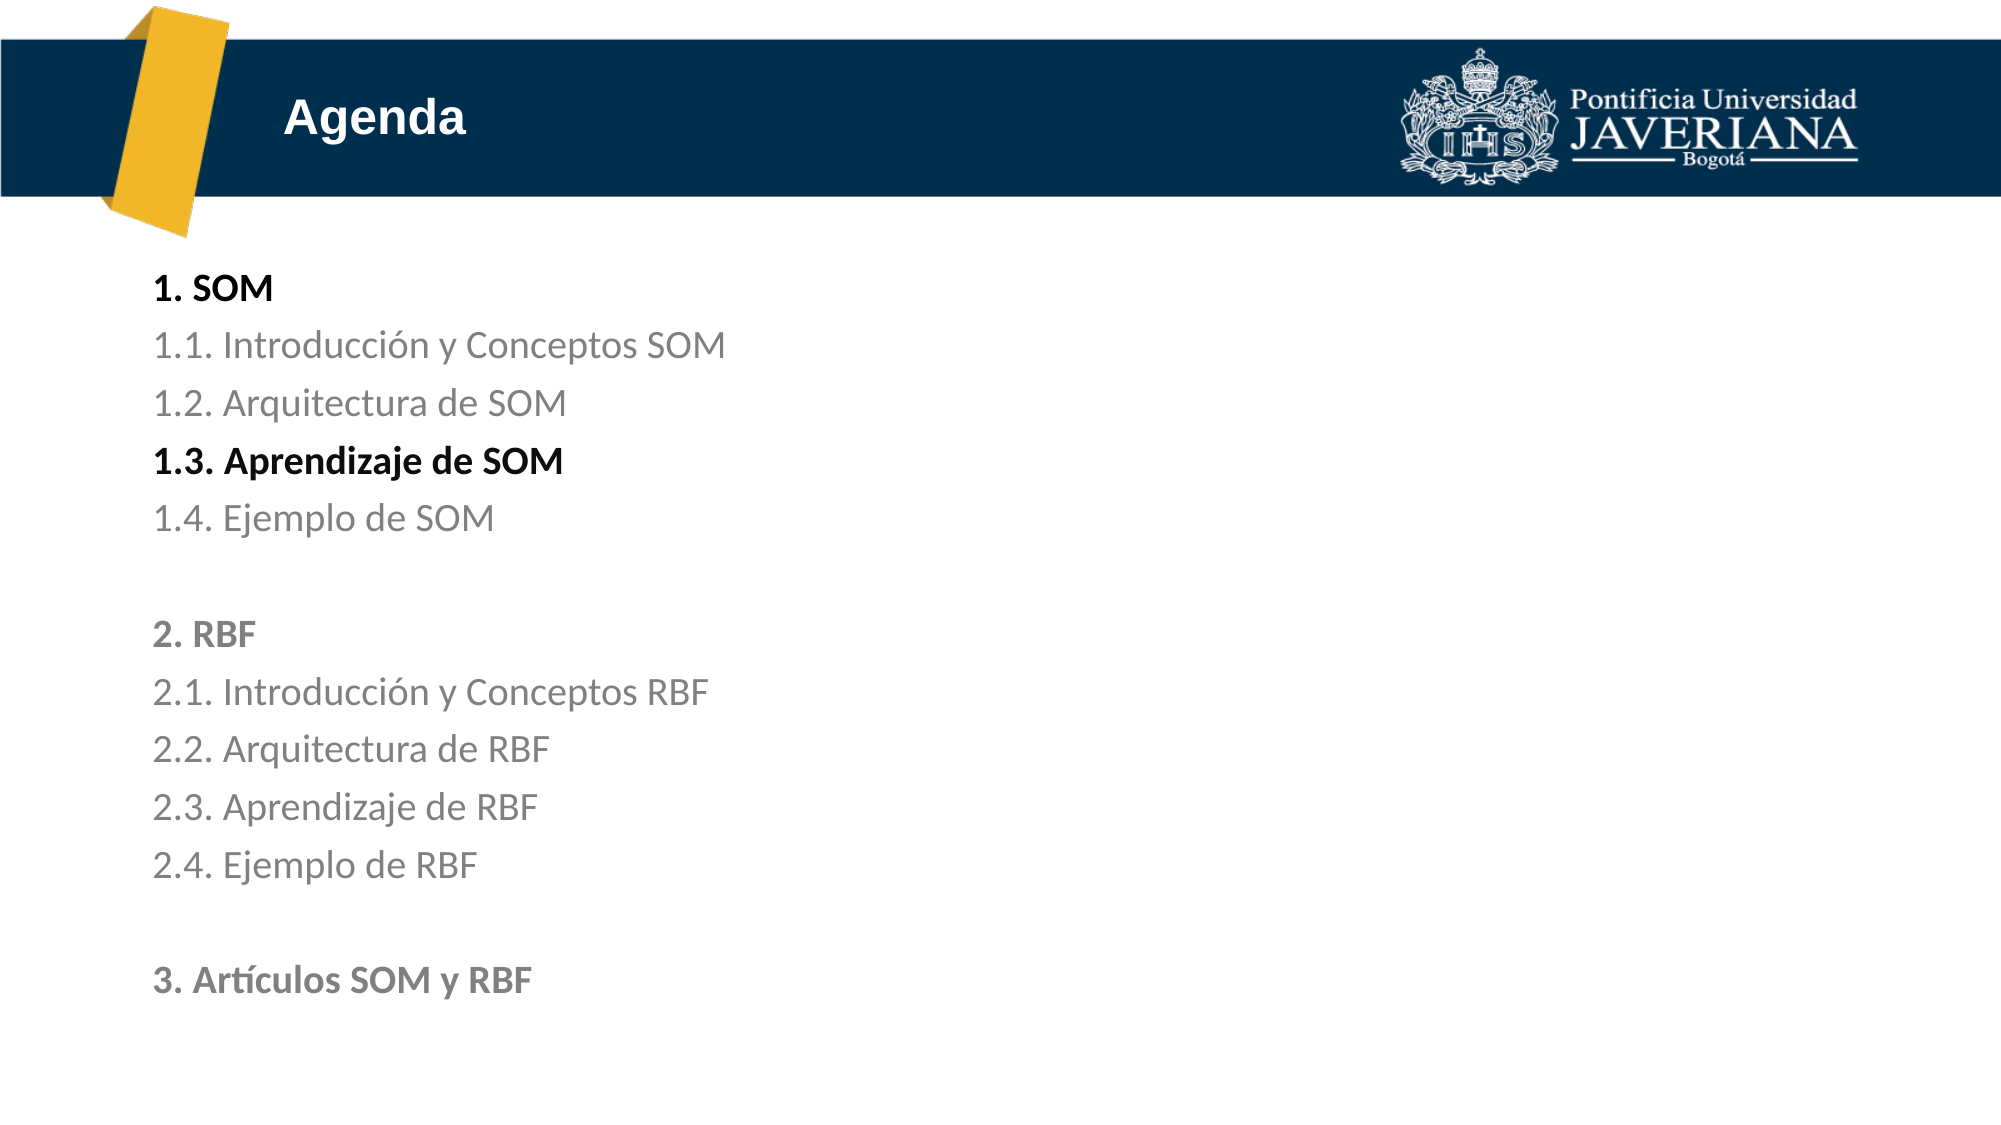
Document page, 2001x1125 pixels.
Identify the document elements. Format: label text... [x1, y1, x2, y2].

list 1. SOM 1.1. Introducción y Conceptos SOM 1.2. Arquitectura de SOM 1.3. Aprendizaje de SOM 1.4. Ejemplo de SOM 2. RBF 2.1. Introducción y Conceptos RBF 2.2. Arquitectura de RBF 2.3. Aprendizaje de RBF 2.4. Ejemplo de RBF 3. Artículos SOM y RBF [137, 259, 1863, 1014]
picture [0, 0, 2001, 245]
